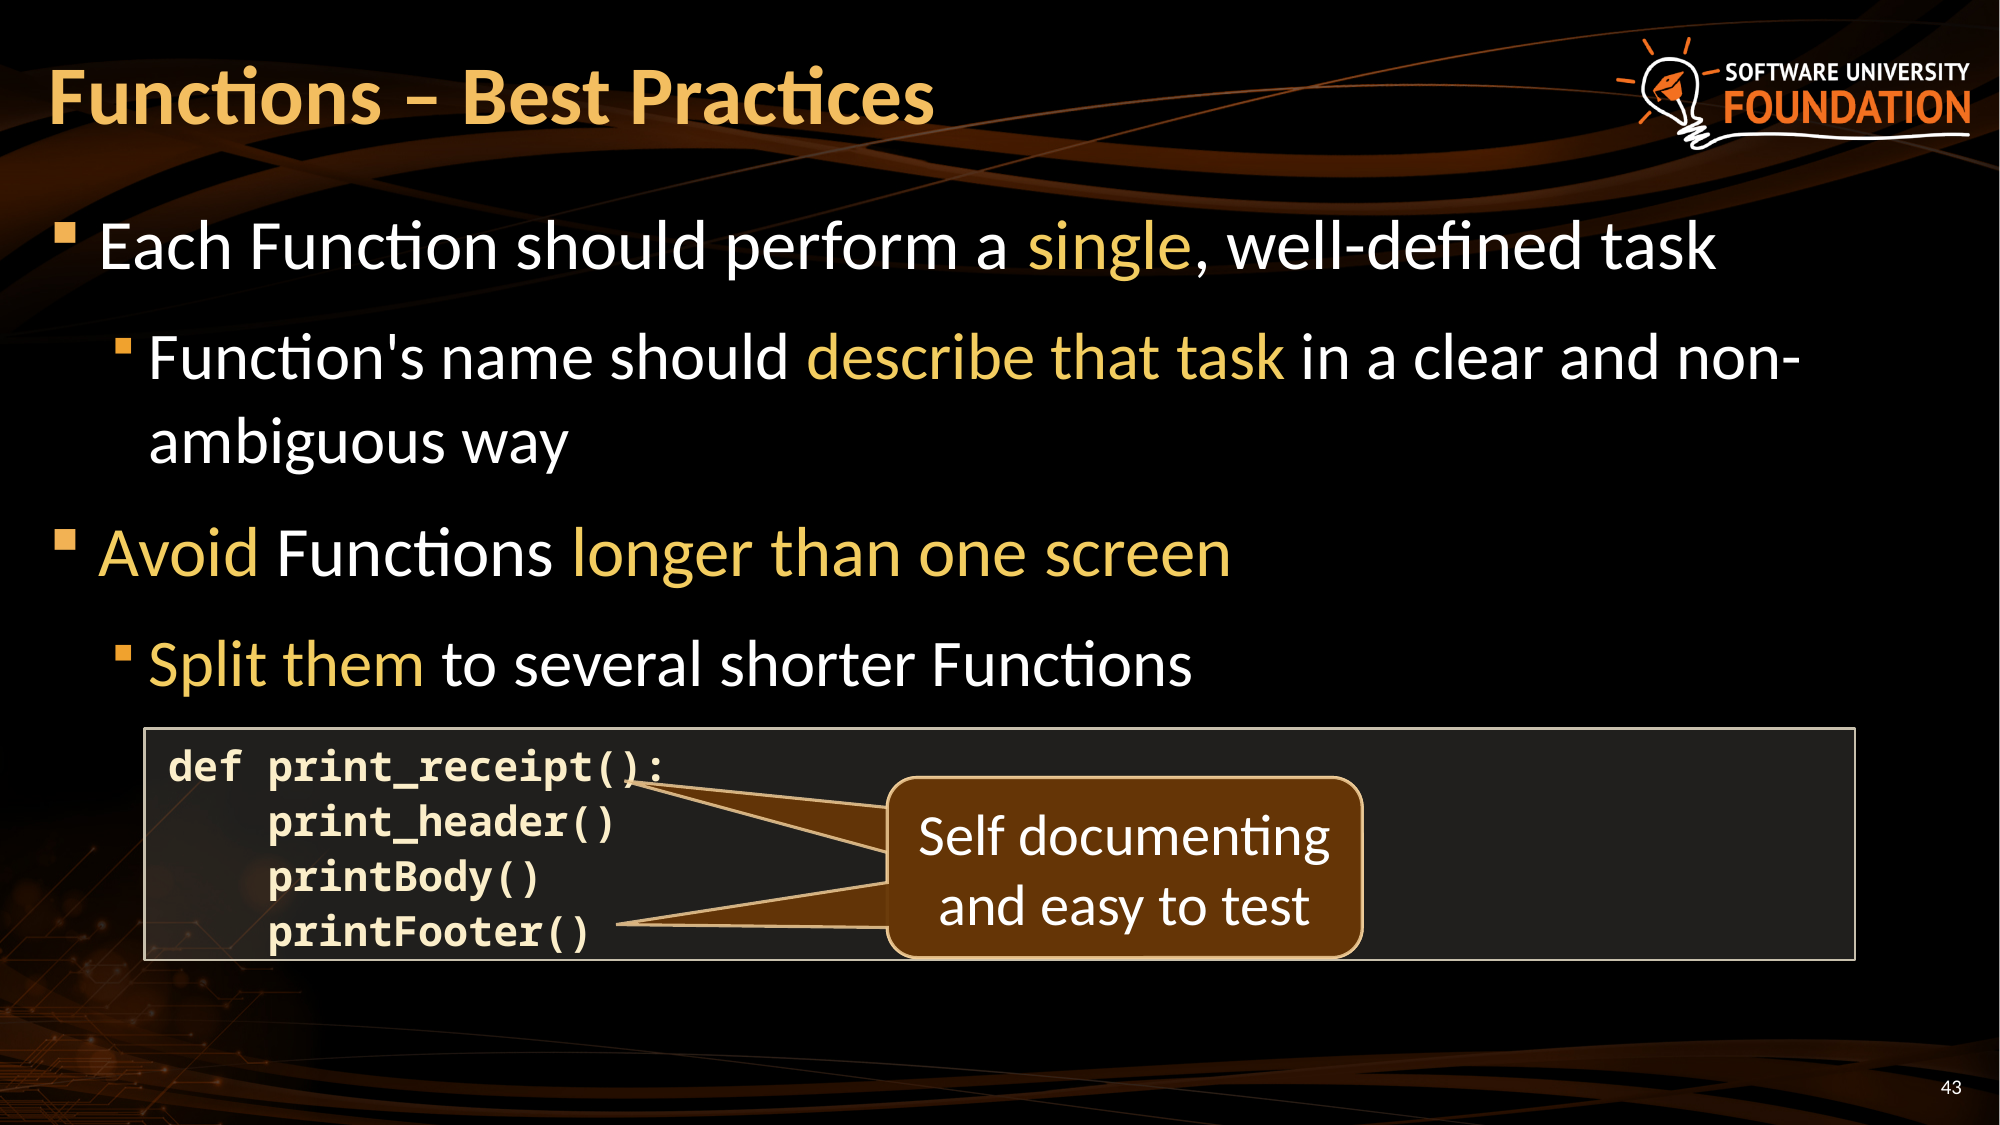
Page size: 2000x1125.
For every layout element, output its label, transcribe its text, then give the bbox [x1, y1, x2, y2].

list Each Function should perform a single, well-defined task Function's name should describe that task in a clear and non-ambiguous way Avoid Functions longer than one screen Split them to several shorter Functions [31, 188, 1968, 1103]
text_box def print_receipt(): print_header() printBody() printFooter() [144, 728, 1855, 961]
picture [0, 0, 2000, 1125]
text_box Self documenting and easy to test [624, 779, 886, 854]
title Functions – Best Practices [30, 6, 1602, 189]
text_box Self documenting and easy to test [615, 776, 1364, 959]
